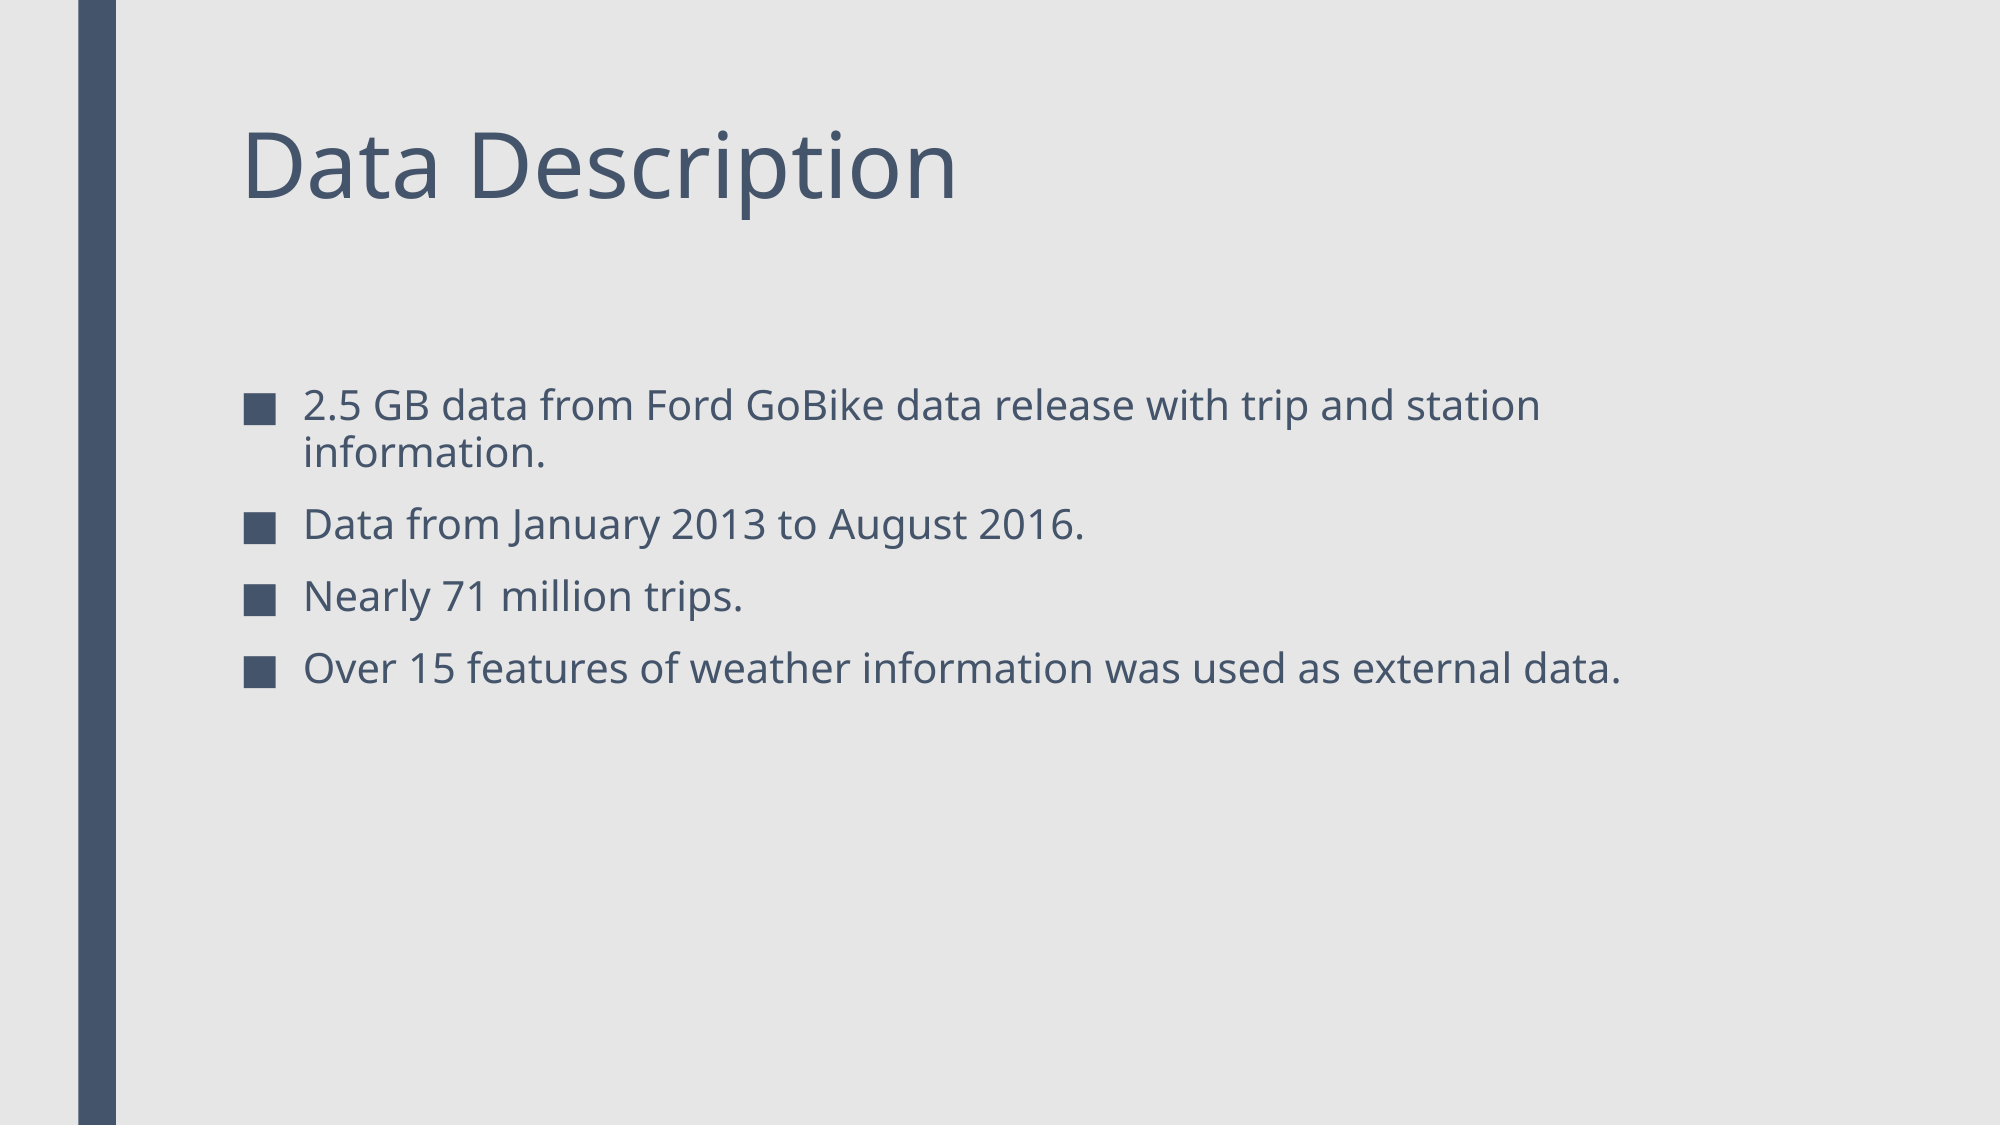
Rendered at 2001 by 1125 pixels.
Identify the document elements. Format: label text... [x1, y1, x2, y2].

title Data Description [225, 112, 1800, 357]
list 2.5 GB data from Ford GoBike data release with trip and station information. Data from January 2013 to August 2016. Nearly 71 million trips. Over 15 features of weather information was used as external data. [225, 375, 1800, 697]
